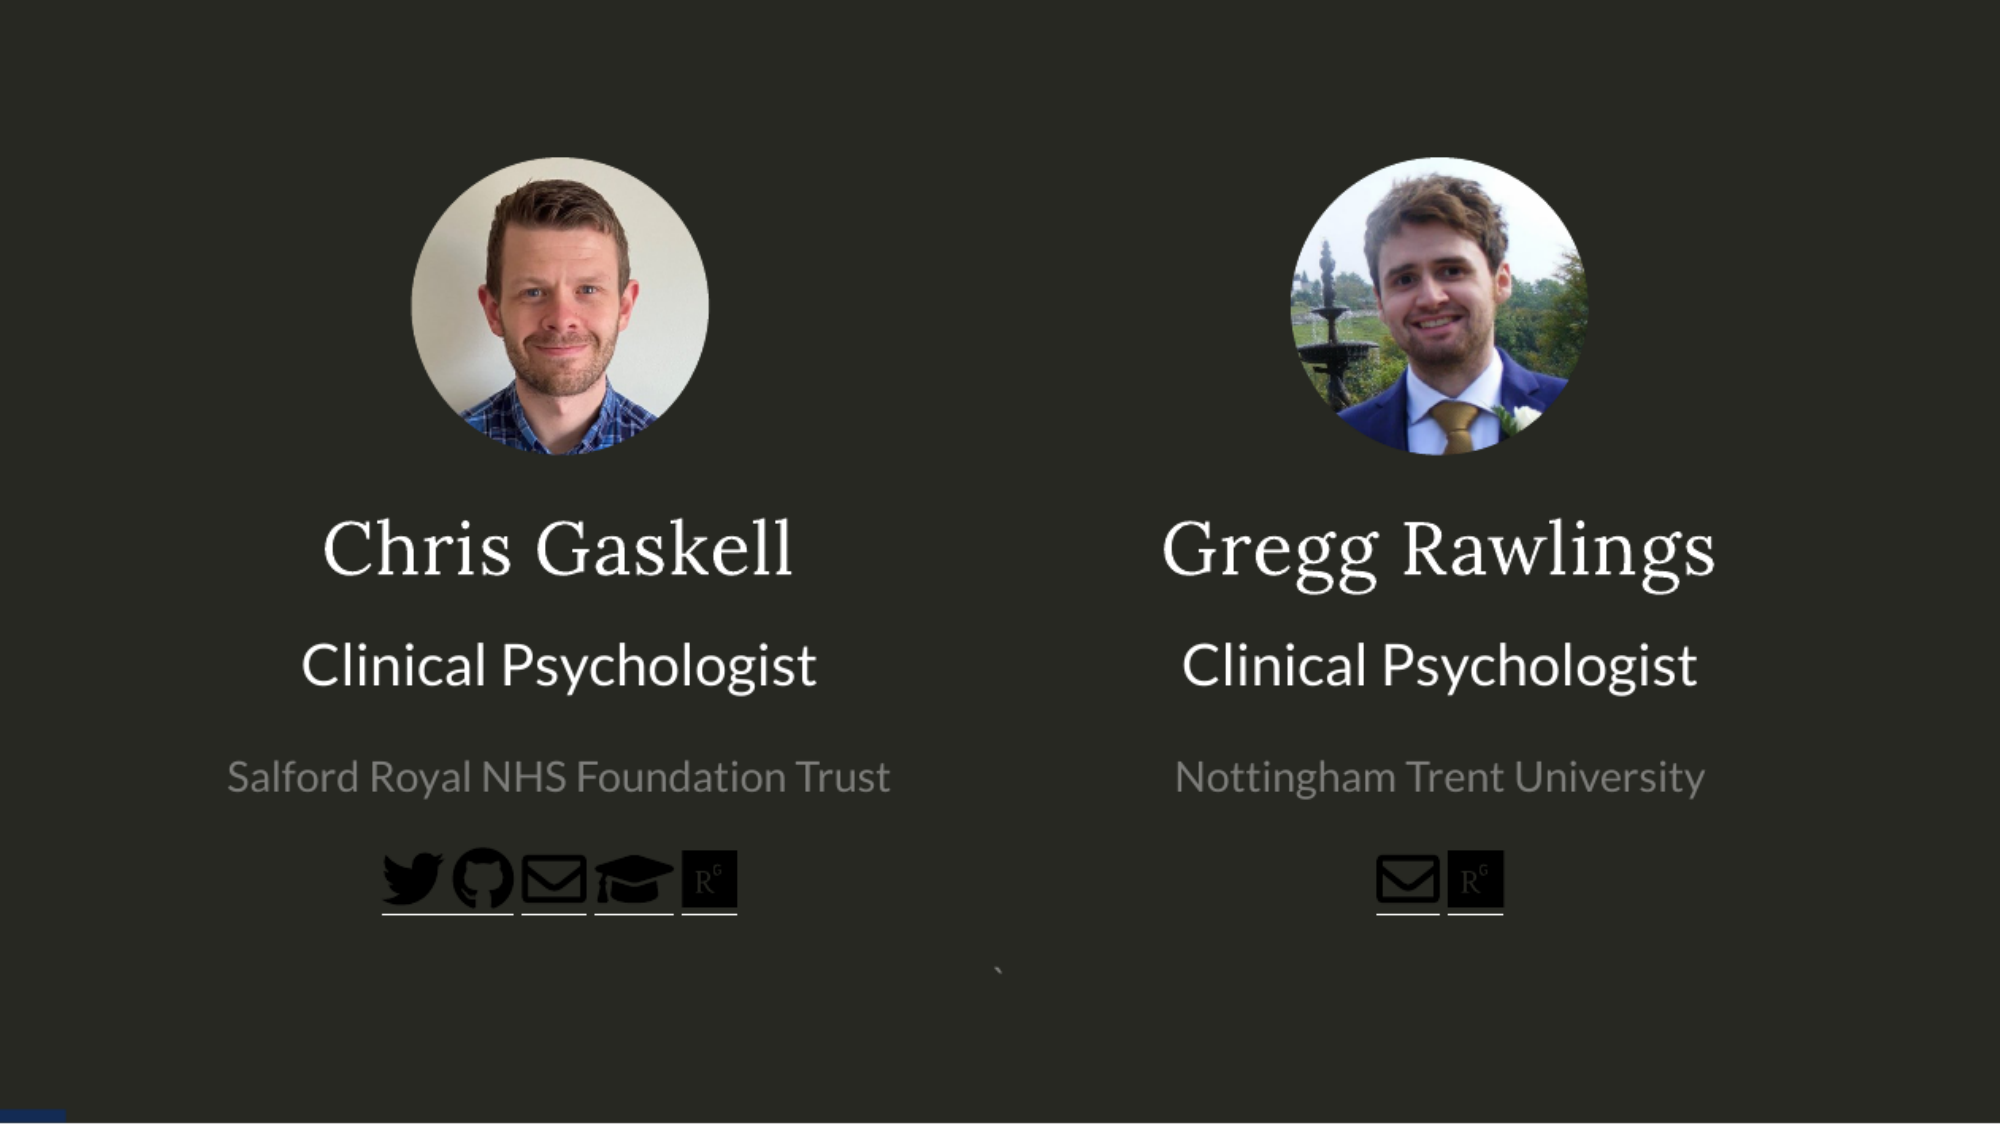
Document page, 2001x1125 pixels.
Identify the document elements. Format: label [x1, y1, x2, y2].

list [0, 0, 2000, 1125]
